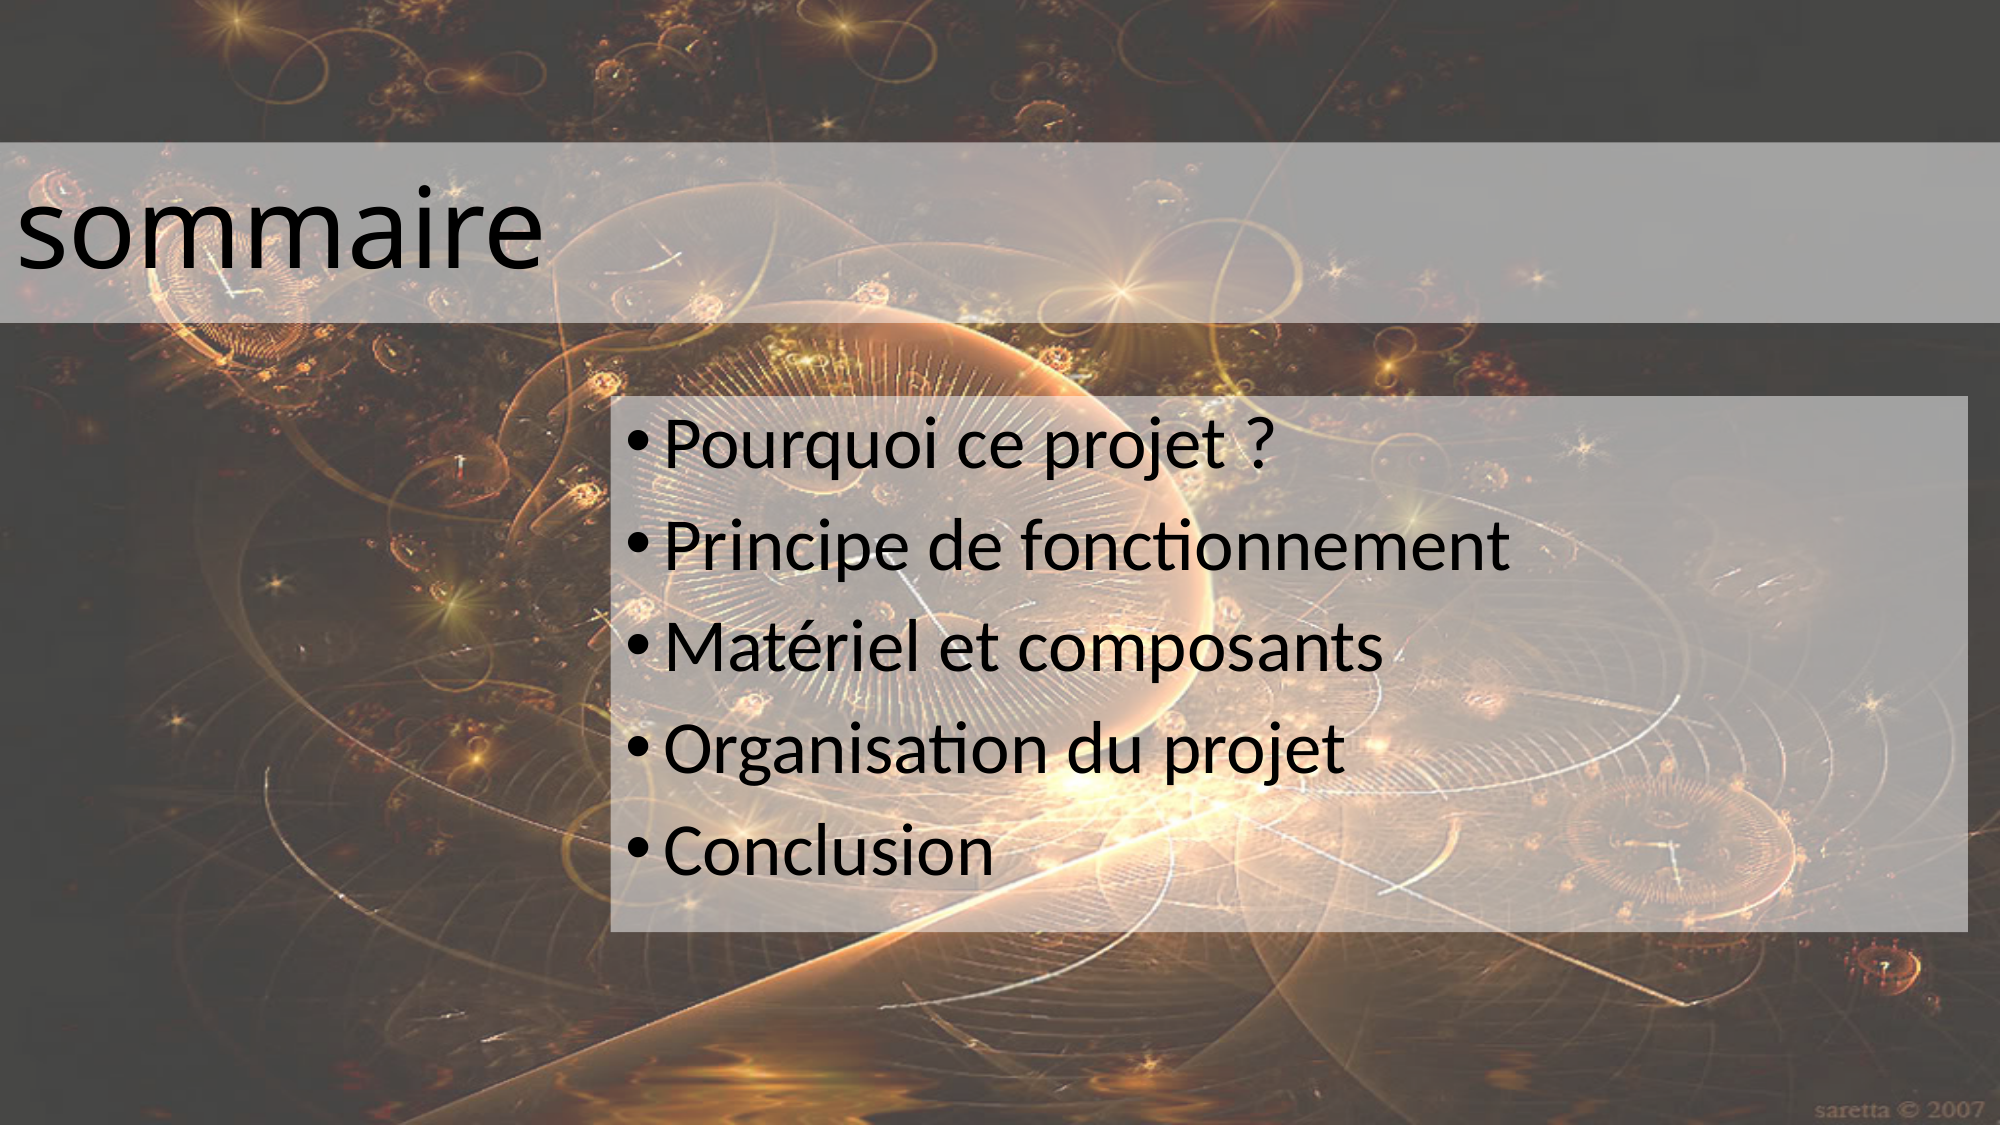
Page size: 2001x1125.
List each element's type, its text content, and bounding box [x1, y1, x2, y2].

title sommaire [0, 142, 2000, 323]
list Pourquoi ce projet ? Principe de fonctionnement Matériel et composants Organisation du projet Conclusion [610, 396, 1968, 933]
